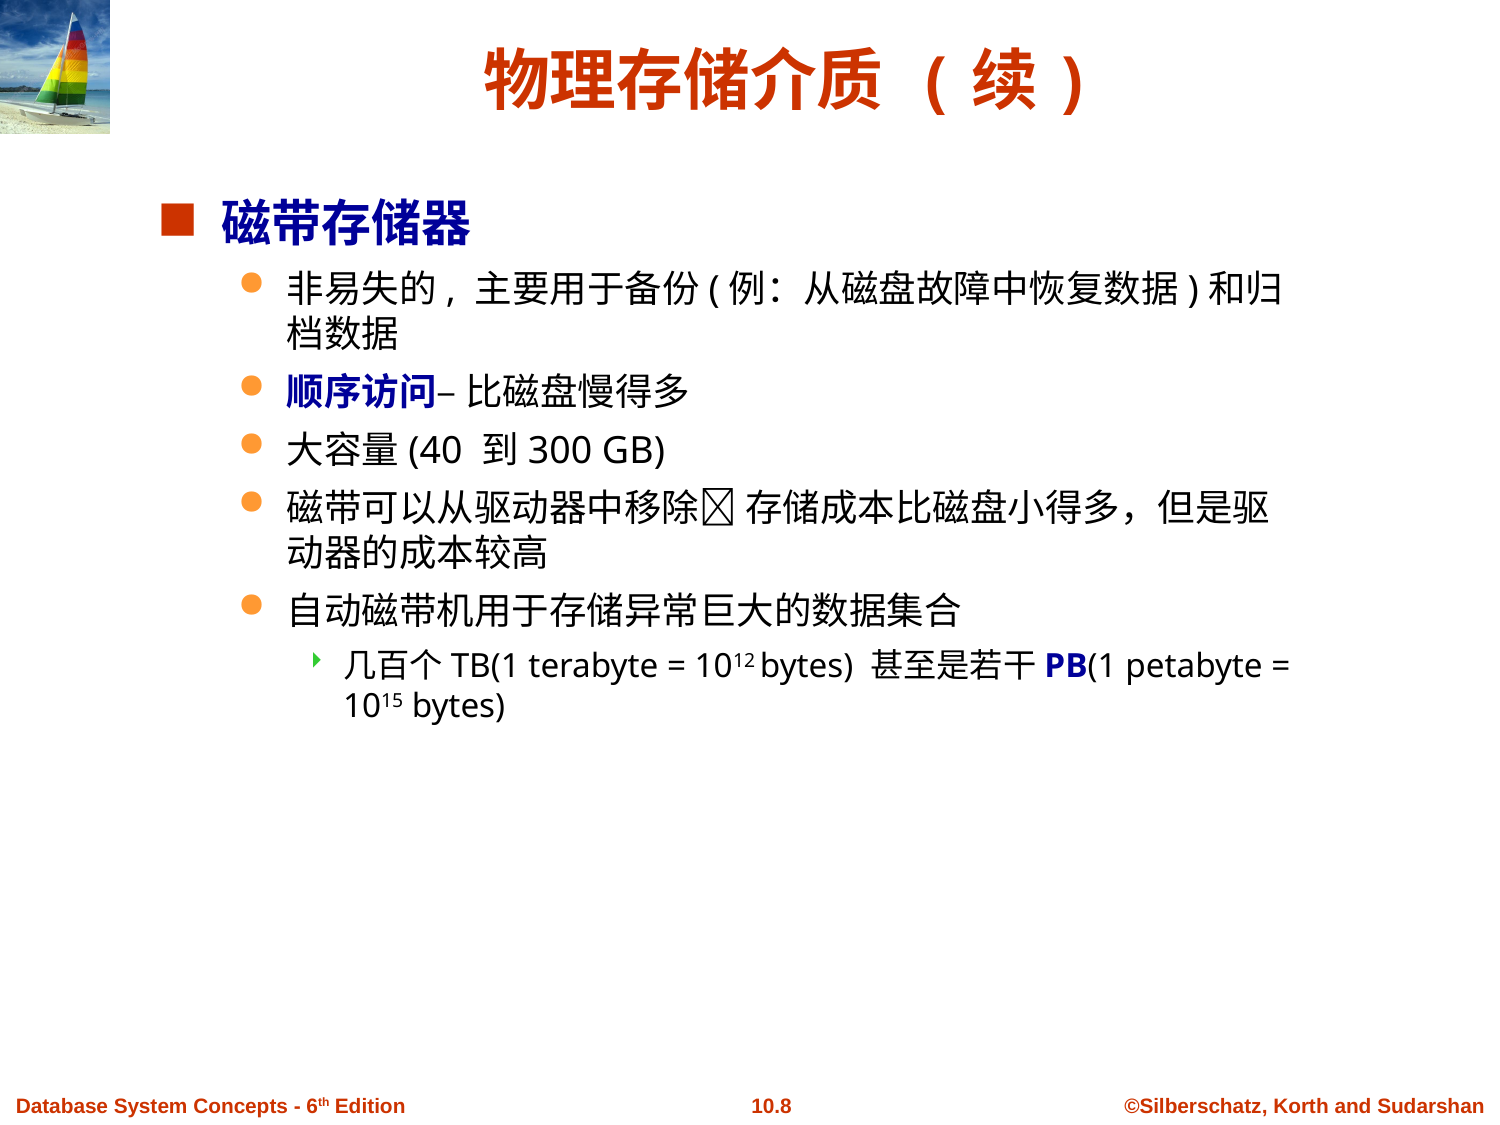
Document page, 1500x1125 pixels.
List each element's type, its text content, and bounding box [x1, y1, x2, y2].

picture [0, 0, 110, 134]
title 物理存储介质 (续) [126, 25, 1451, 126]
list 磁带存储器 非易失的, 主要用于备份(例：从磁盘故障中恢复数据)和归档数据 顺序访问– 比磁盘慢得多 大容量(40 到300 GB) 磁带可以从驱动器中移除 存储成本比磁盘小得多，但是驱动器的成本较高 自动磁带机用于存储异常巨大的数据集合 几百个TB(1 terabyte = 1012 bytes) 甚至是若干PB(1 petabyte = 1015 bytes) [150, 184, 1321, 996]
